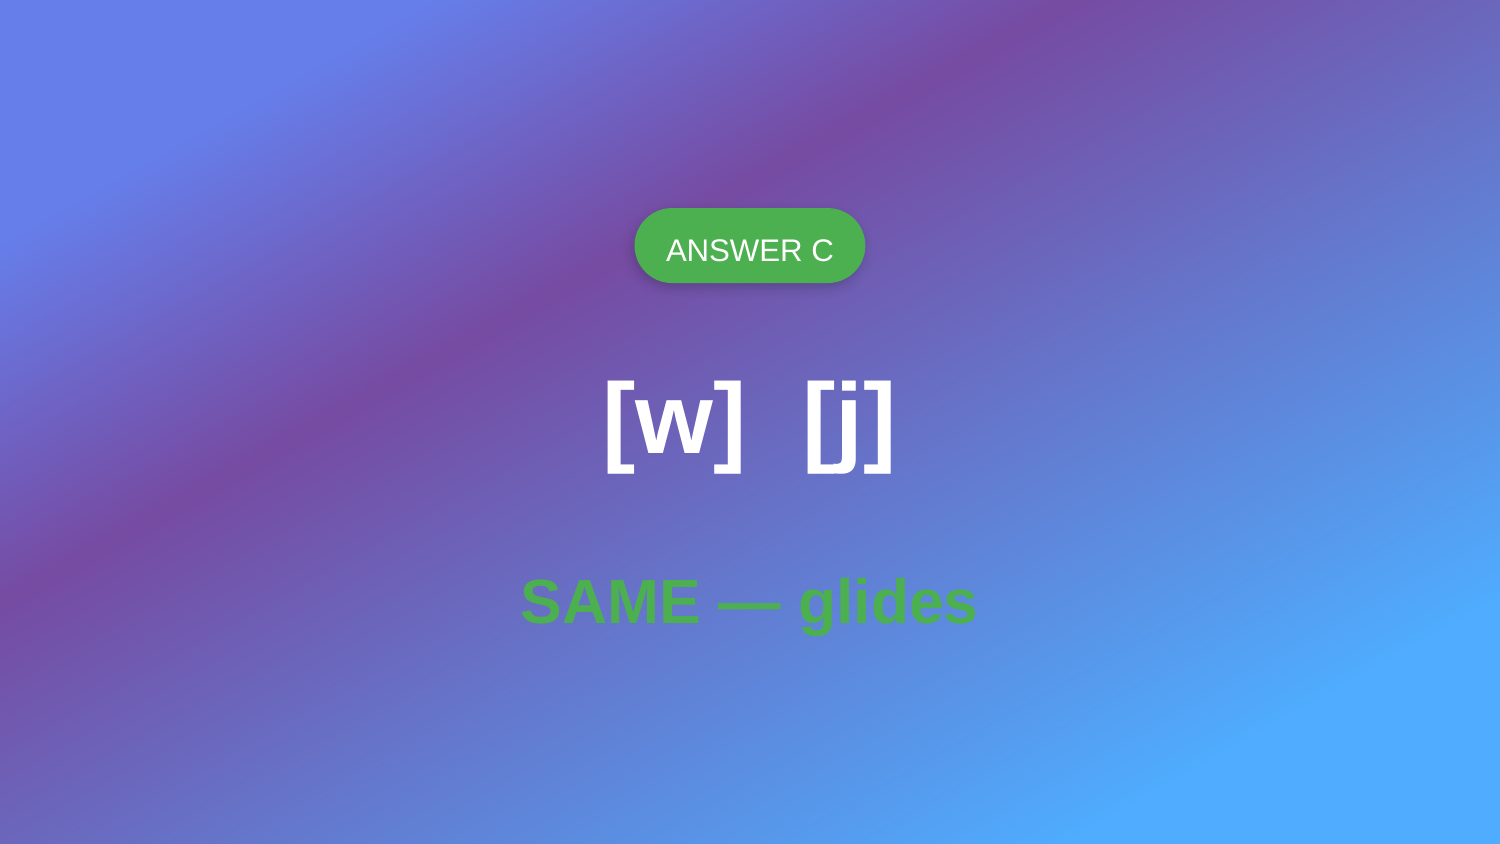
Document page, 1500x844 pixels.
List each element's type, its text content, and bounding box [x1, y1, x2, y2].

text_box SAME — glides [516, 548, 984, 636]
picture [0, 0, 1500, 844]
text_box [634, 208, 866, 284]
text_box ANSWER C [664, 223, 836, 268]
text_box [w] [j] [569, 333, 931, 474]
